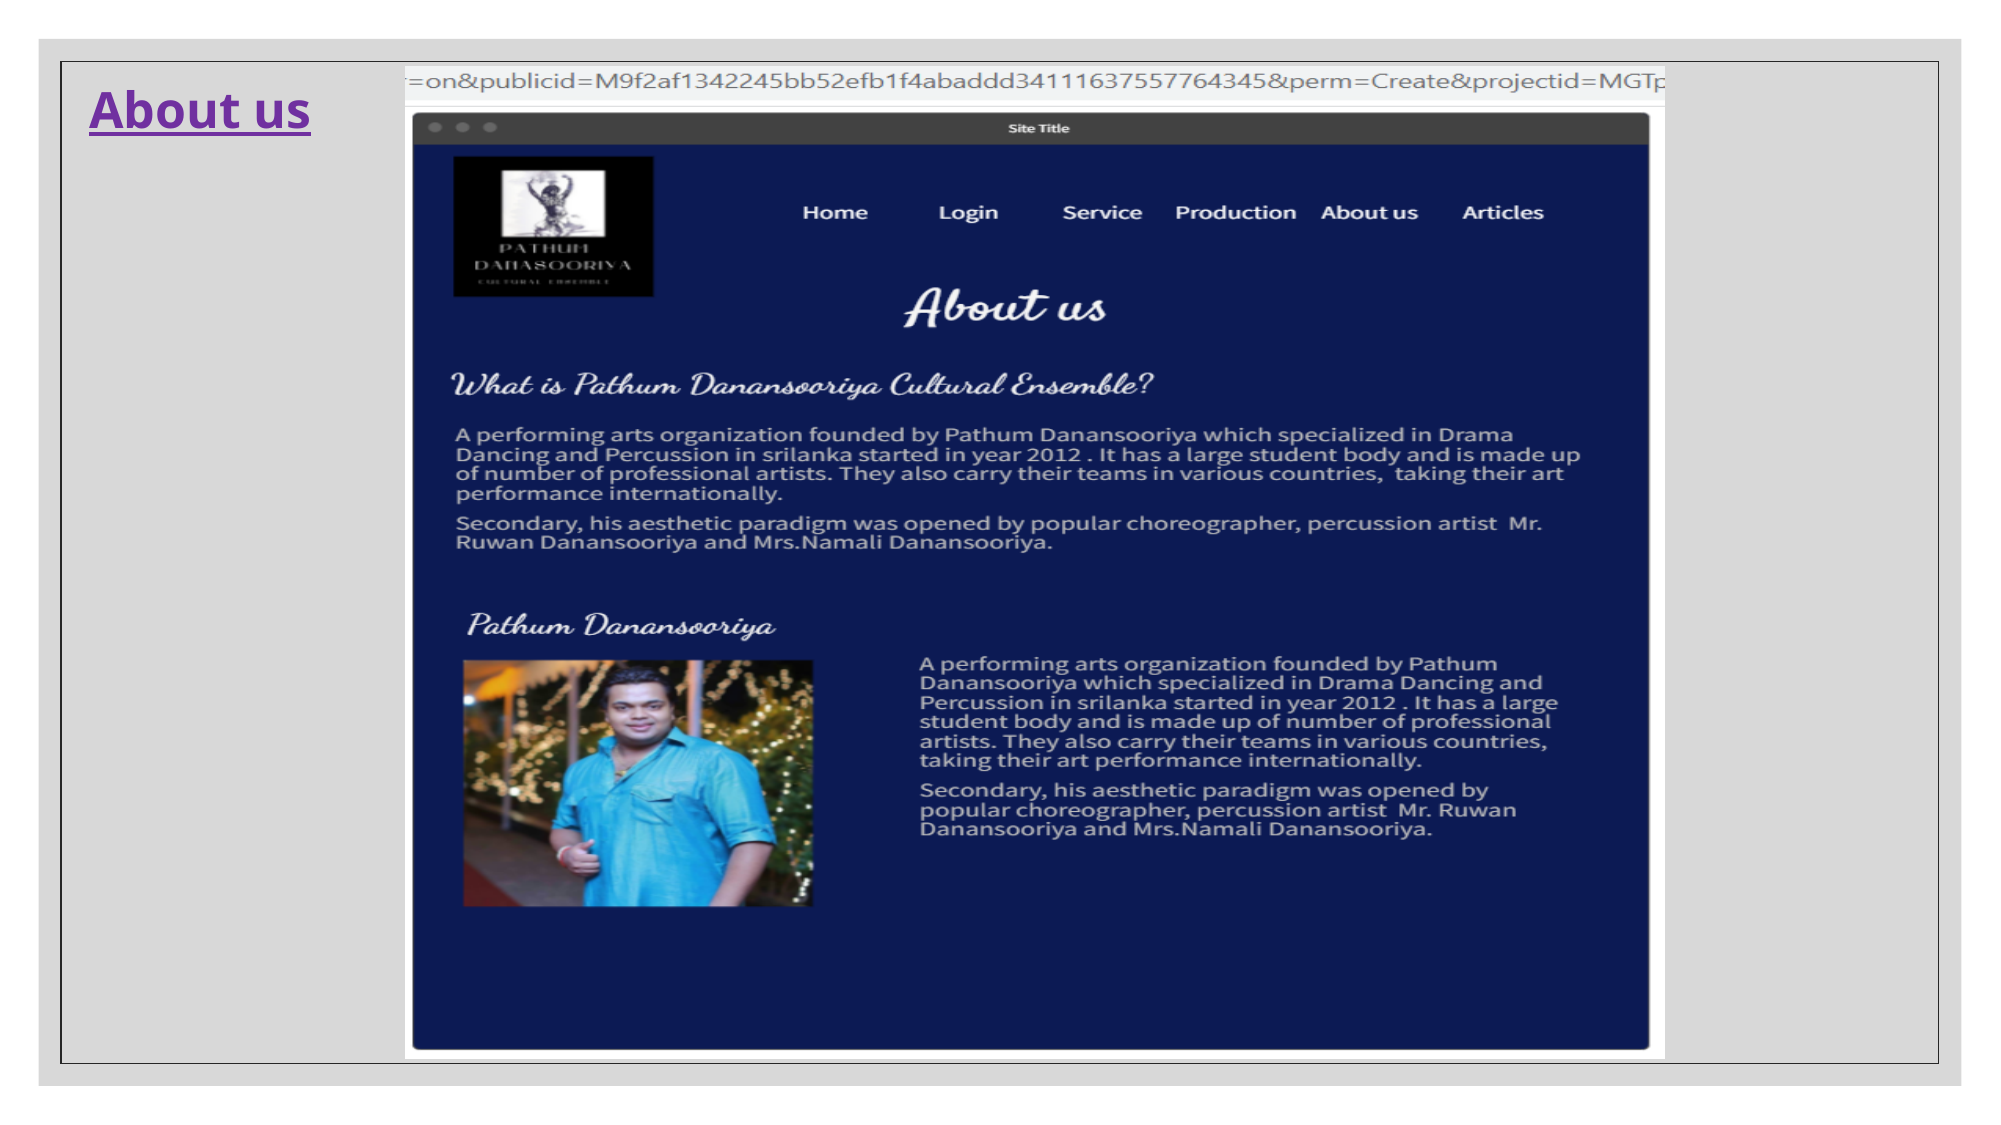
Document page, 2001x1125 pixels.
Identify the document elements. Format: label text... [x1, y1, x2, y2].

title About us [74, 0, 1725, 225]
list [405, 66, 1665, 1059]
